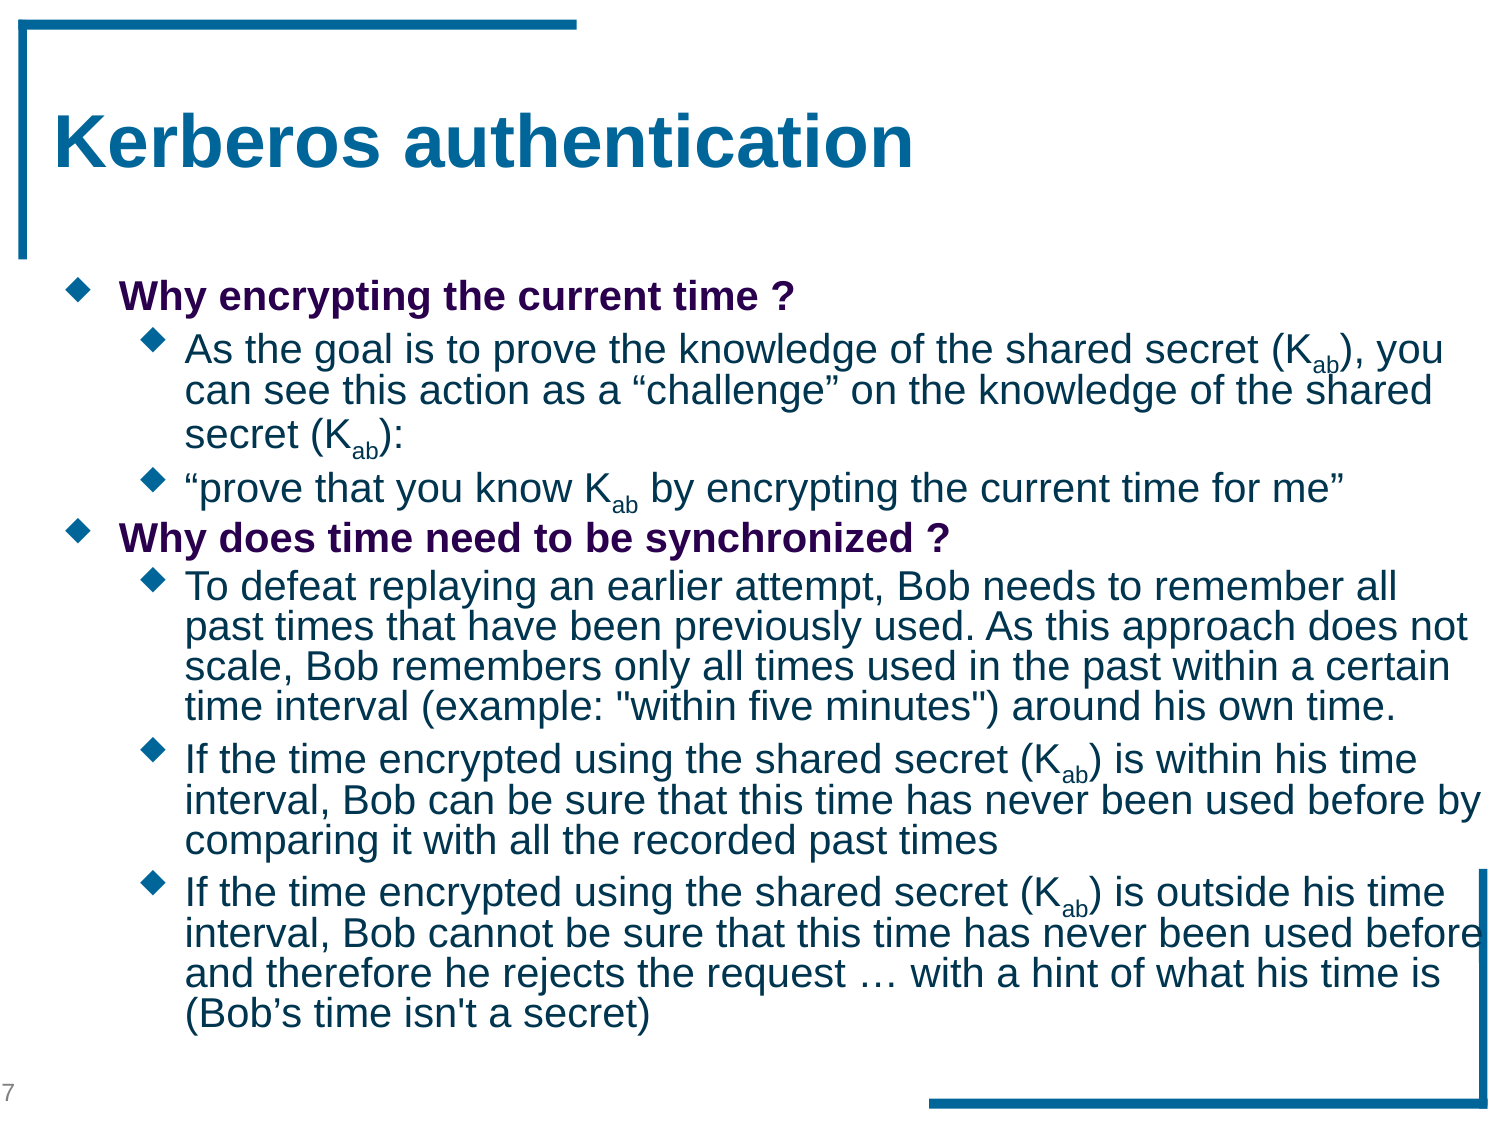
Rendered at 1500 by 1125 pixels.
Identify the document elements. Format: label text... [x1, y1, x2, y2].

list Why encrypting the current time ? As the goal is to prove the knowledge of the shared secret (Kab), you can see this action as a “challenge” on the knowledge of the shared secret (Kab): “prove that you know Kab by encrypting the current time for me” Why does time need to be synchronized ? To defeat replaying an earlier attempt, Bob needs to remember all past times that have been previously used. As this approach does not scale, Bob remembers only all times used in the past within a certain time interval (example: "within five minutes") around his own time. If the time encrypted using the shared secret (Kab) is within his time interval, Bob can be sure that this time has never been used before by comparing it with all the recorded past times If the time encrypted using the shared secret (Kab) is outside his time interval, Bob cannot be sure that this time has never been used before and therefore he rejects the request … with a hint of what his time is (Bob’s time isn't a secret) [47, 271, 1500, 1046]
title Kerberos authentication [37, 32, 1500, 243]
